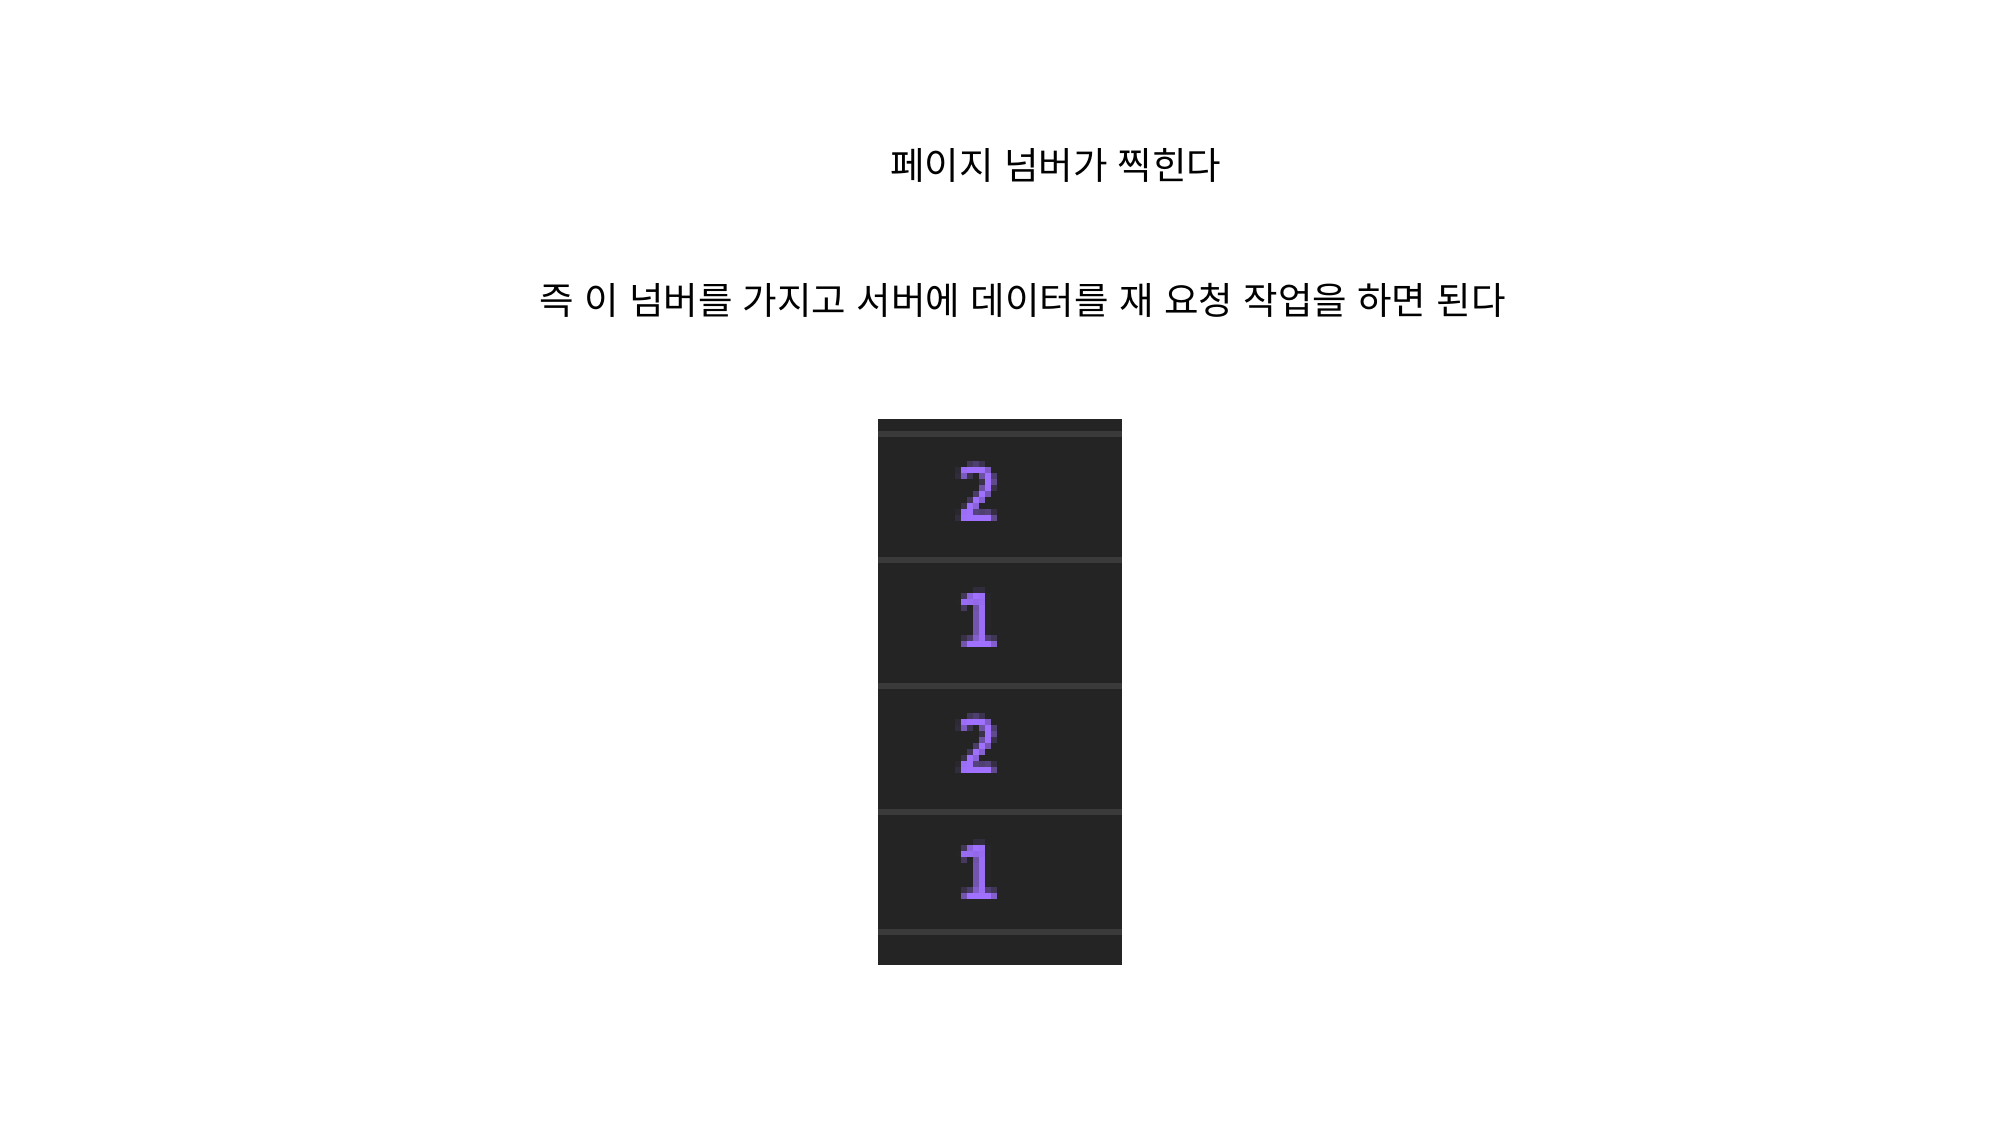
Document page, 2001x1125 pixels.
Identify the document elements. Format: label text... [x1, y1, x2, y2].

text_box 페이지 넘버가 찍힌다 즉 이 넘버를 가지고 서버에 데이터를 재 요청 작업을 하면 된다 [524, 134, 1522, 330]
picture [878, 419, 1122, 965]
